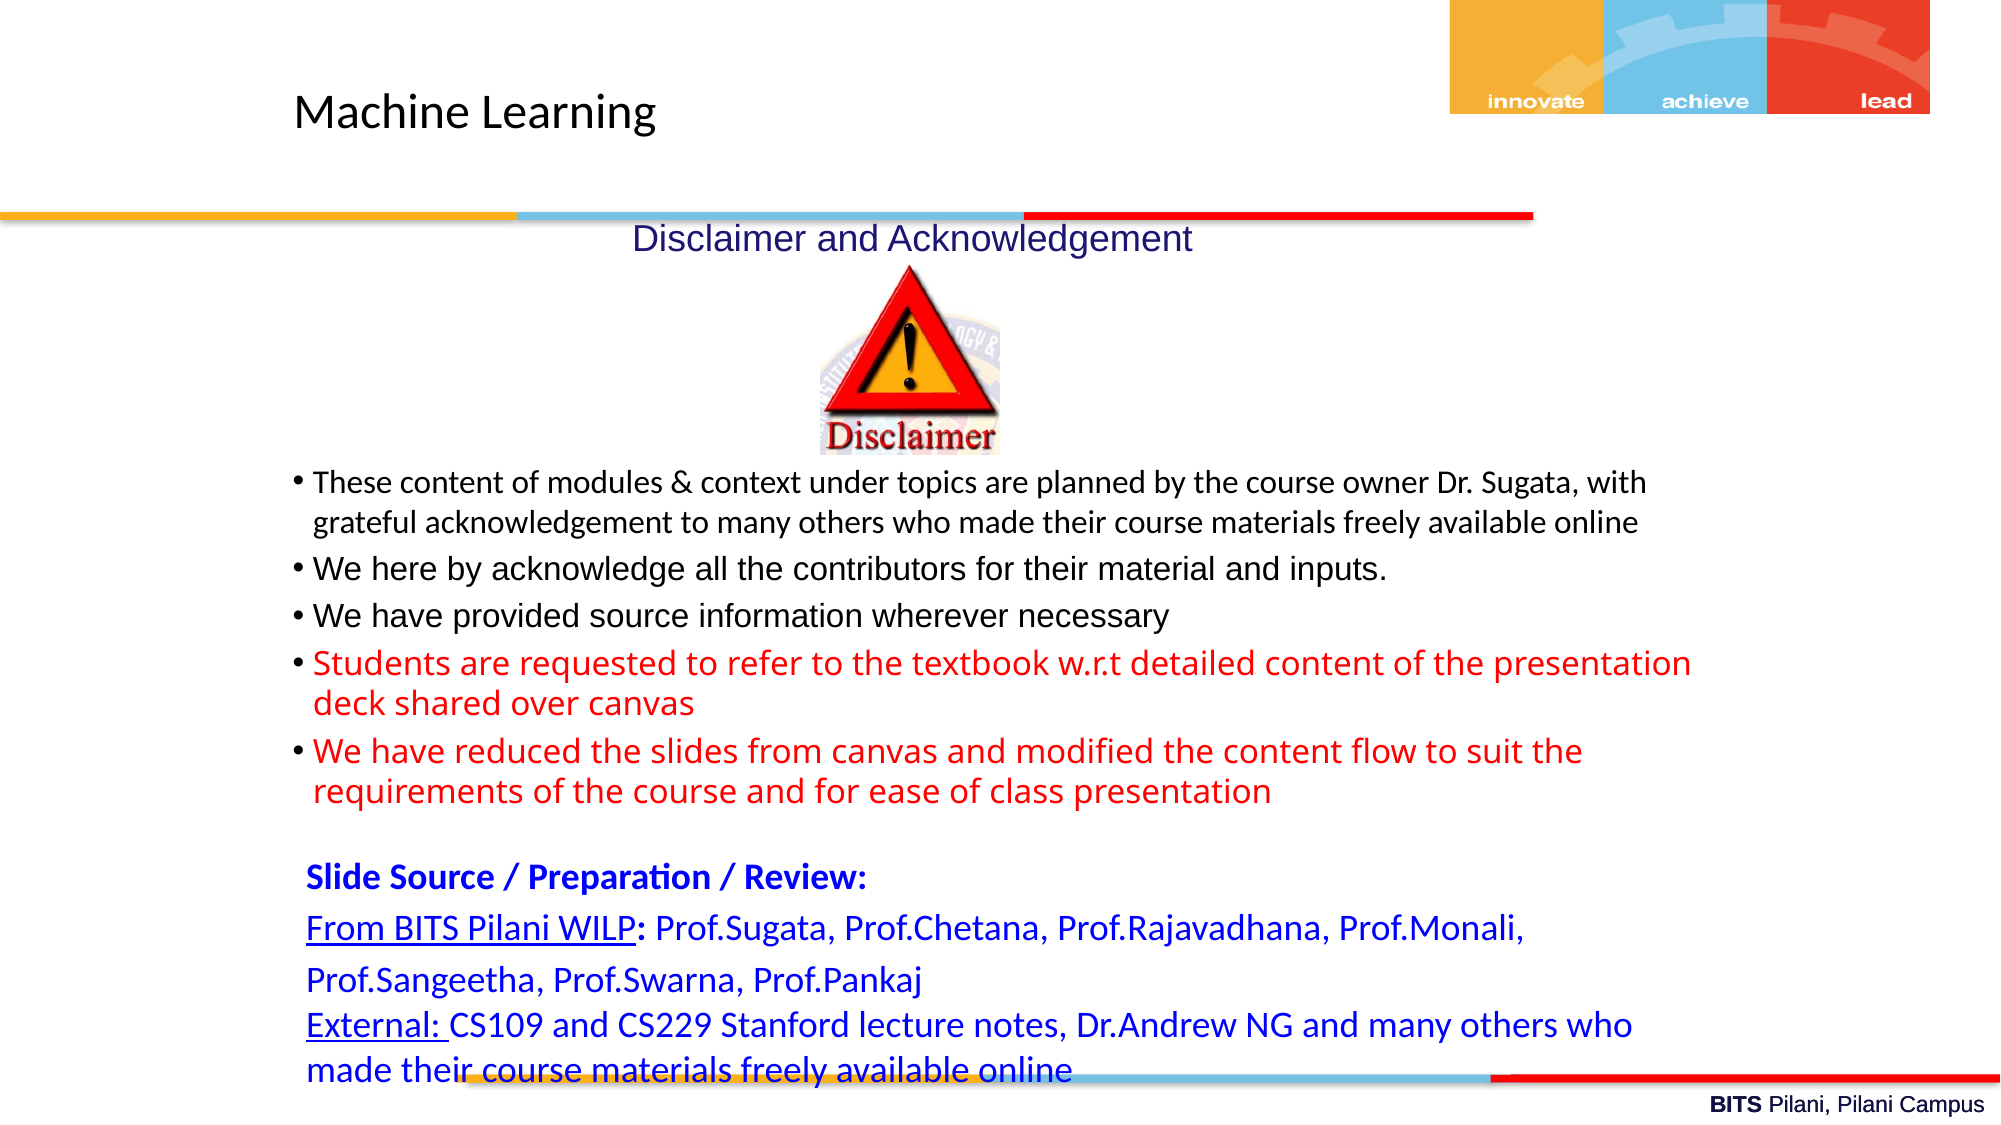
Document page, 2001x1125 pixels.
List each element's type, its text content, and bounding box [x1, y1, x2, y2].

text_box Slide Source / Preparation / Review: From BITS Pilani WILP: Prof.Sugata, Prof.Chetana, Prof.Rajavadhana, Prof.Monali, Prof.Sangeetha, Prof.Swarna, Prof.Pankaj External: CS109 and CS229 Stanford lecture notes, Dr.Andrew NG and many others who made their course materials freely available online [291, 837, 1729, 1125]
text_box Disclaimer and Acknowledgement [630, 212, 1566, 260]
text_box These content of modules & context under topics are planned by the course owner Dr. Sugata, with grateful acknowledgement to many others who made their course materials freely available online We here by acknowledge all the contributors for their material and inputs. We have provided source information wherever necessary Students are requested to refer to the textbook w.r.t detailed content of the presentation deck shared over canvas We have reduced the slides from canvas and modified the content flow to suit the requirements of the course and for ease of class presentation [291, 454, 1709, 810]
picture [1449, 0, 1930, 114]
picture [820, 259, 1000, 455]
title Machine Learning [278, 6, 1579, 210]
